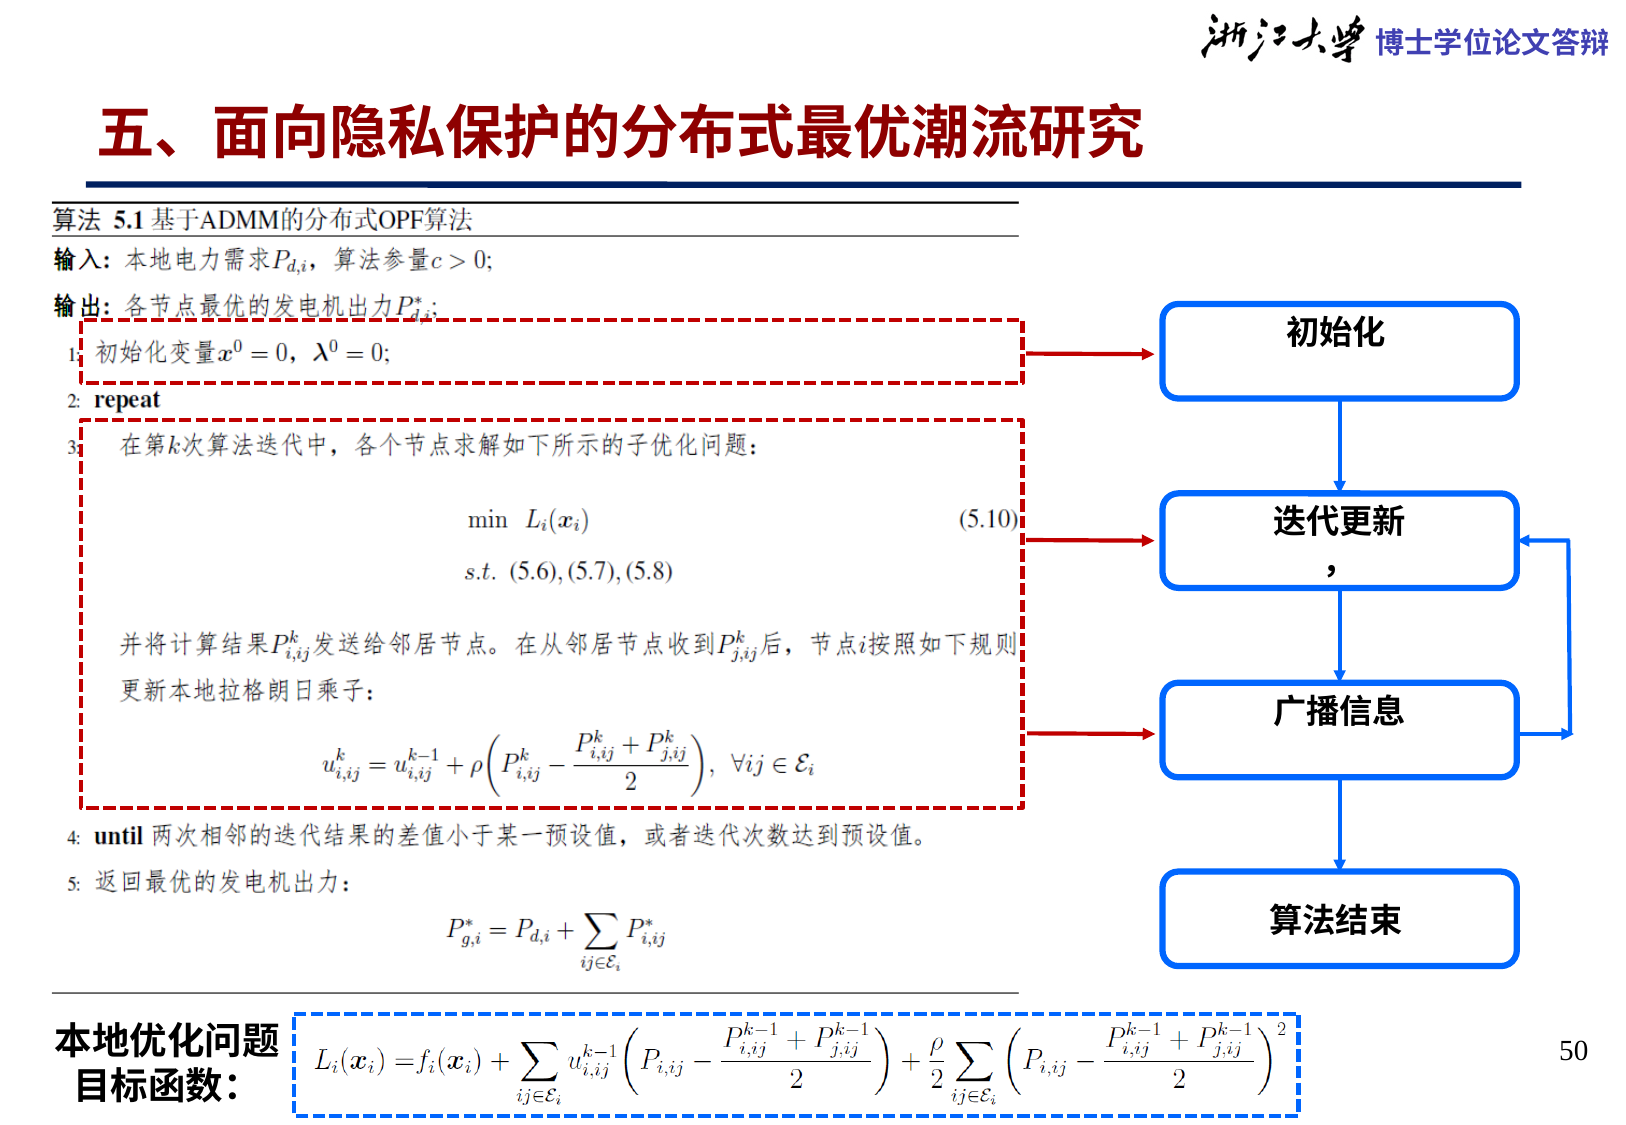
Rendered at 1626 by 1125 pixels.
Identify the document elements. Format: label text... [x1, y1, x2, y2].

picture [38, 188, 1035, 1005]
title 五、面向隐私保护的分布式最优潮流研究 [81, 7, 1544, 173]
text_box 算法结束 [1159, 868, 1520, 970]
picture [295, 1015, 1297, 1114]
text_box 本地优化问题 目标函数： [39, 1015, 292, 1115]
slide_number 50 [1302, 1023, 1604, 1100]
